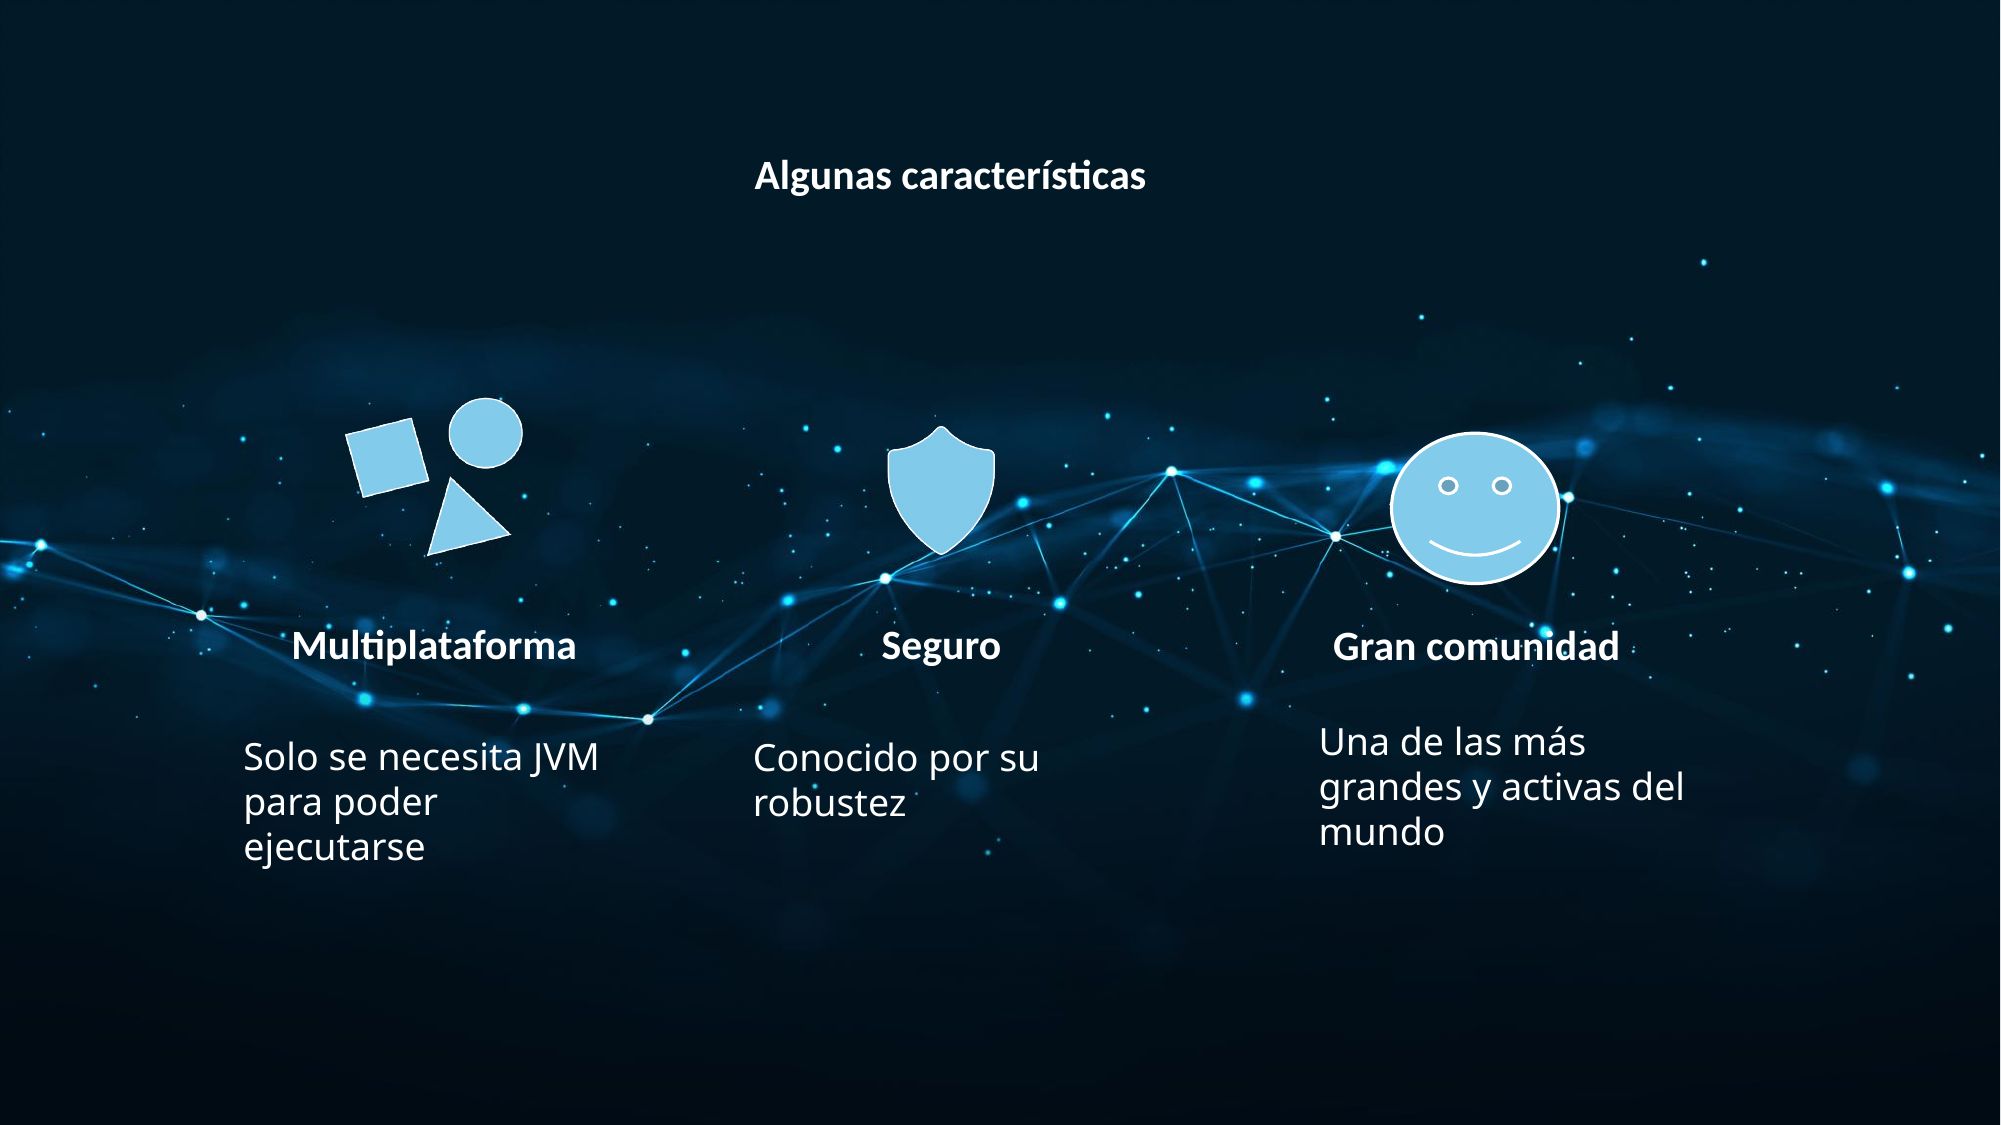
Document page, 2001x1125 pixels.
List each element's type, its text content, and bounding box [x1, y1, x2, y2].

text_box Una de las más grandes y activas del mundo [1303, 709, 1722, 860]
text_box Multiplataforma [271, 610, 598, 676]
text_box Solo se necesita JVM para poder ejecutarse [228, 725, 639, 876]
text_box [1389, 431, 1561, 586]
text_box Seguro [766, 610, 1117, 676]
picture [0, 0, 2001, 1125]
text_box Gran comunidad [1273, 610, 1681, 676]
text_box Conocido por su robustez [738, 726, 1207, 832]
text_box Algunas características [547, 140, 1354, 206]
